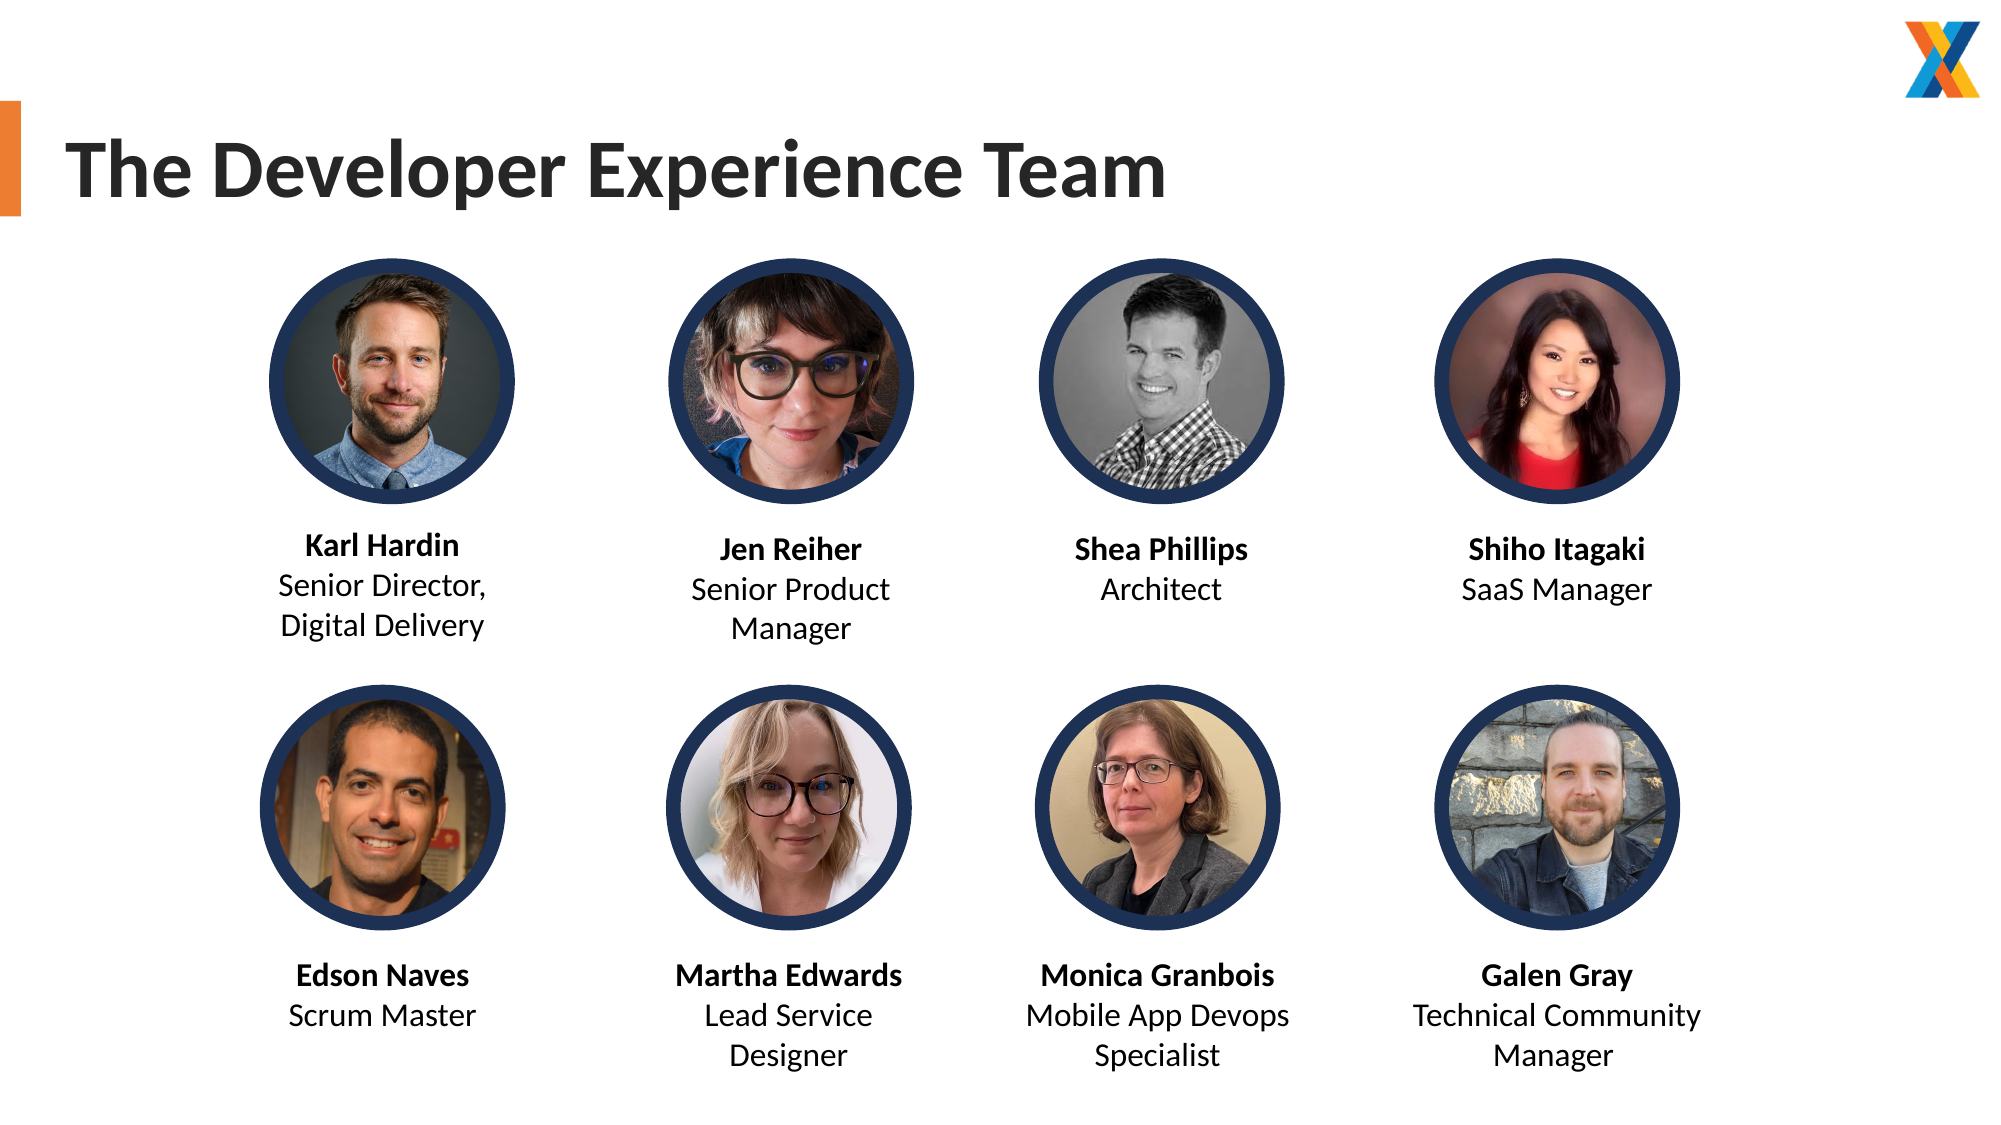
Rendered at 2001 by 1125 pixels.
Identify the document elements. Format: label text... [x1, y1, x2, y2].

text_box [1001, 265, 1322, 616]
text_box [628, 691, 950, 1083]
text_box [222, 265, 543, 653]
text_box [1397, 265, 1718, 616]
text_box The Developer Experience Team [50, 42, 1776, 261]
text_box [222, 691, 543, 1042]
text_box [997, 691, 1318, 1083]
text_box [0, 100, 21, 217]
picture [1886, 2, 2000, 118]
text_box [631, 265, 952, 656]
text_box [1397, 691, 1718, 1083]
